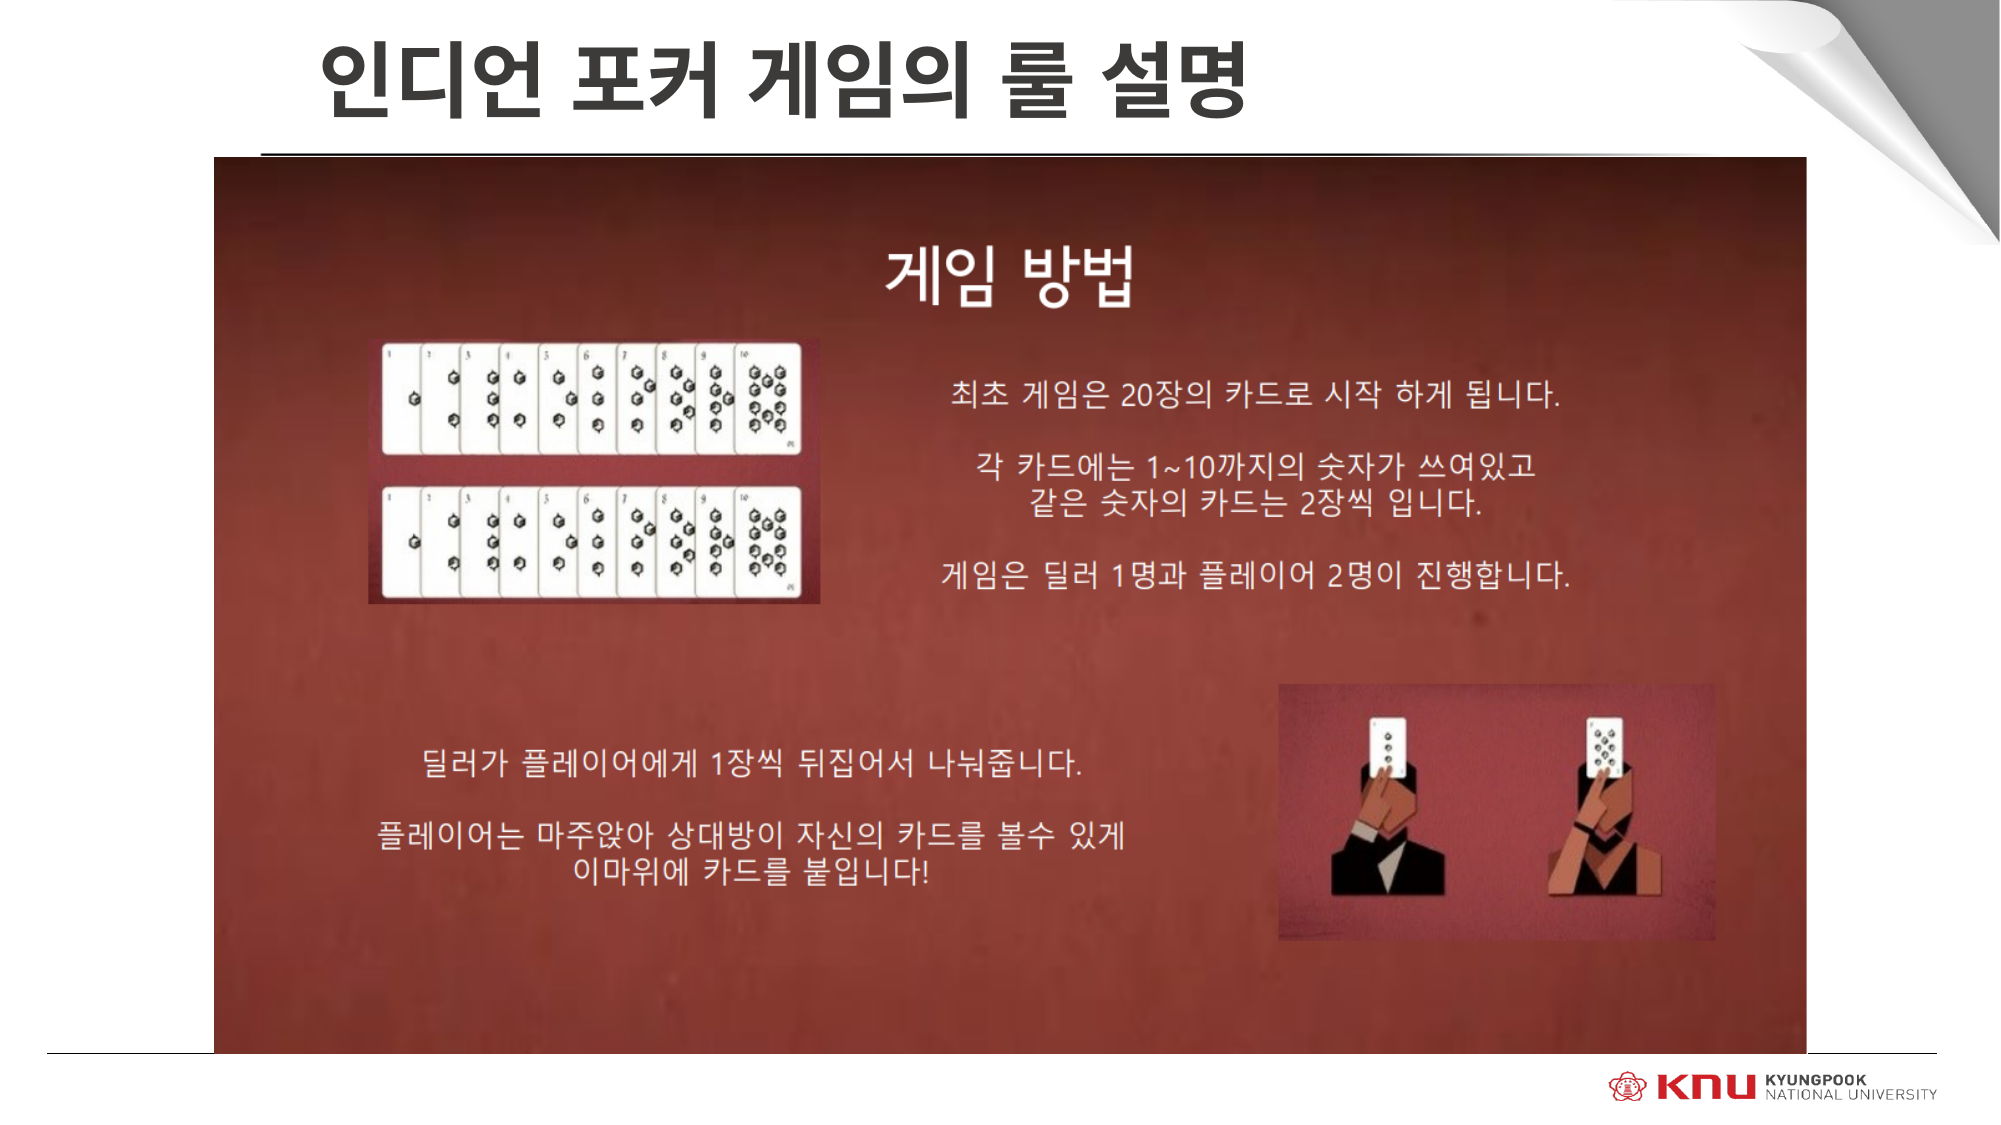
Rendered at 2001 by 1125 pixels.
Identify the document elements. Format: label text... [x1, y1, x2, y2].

text_box 인디언 포커 게임의 룰 설명 [303, 21, 1268, 136]
picture [214, 0, 2000, 1054]
picture [1608, 1071, 1937, 1101]
